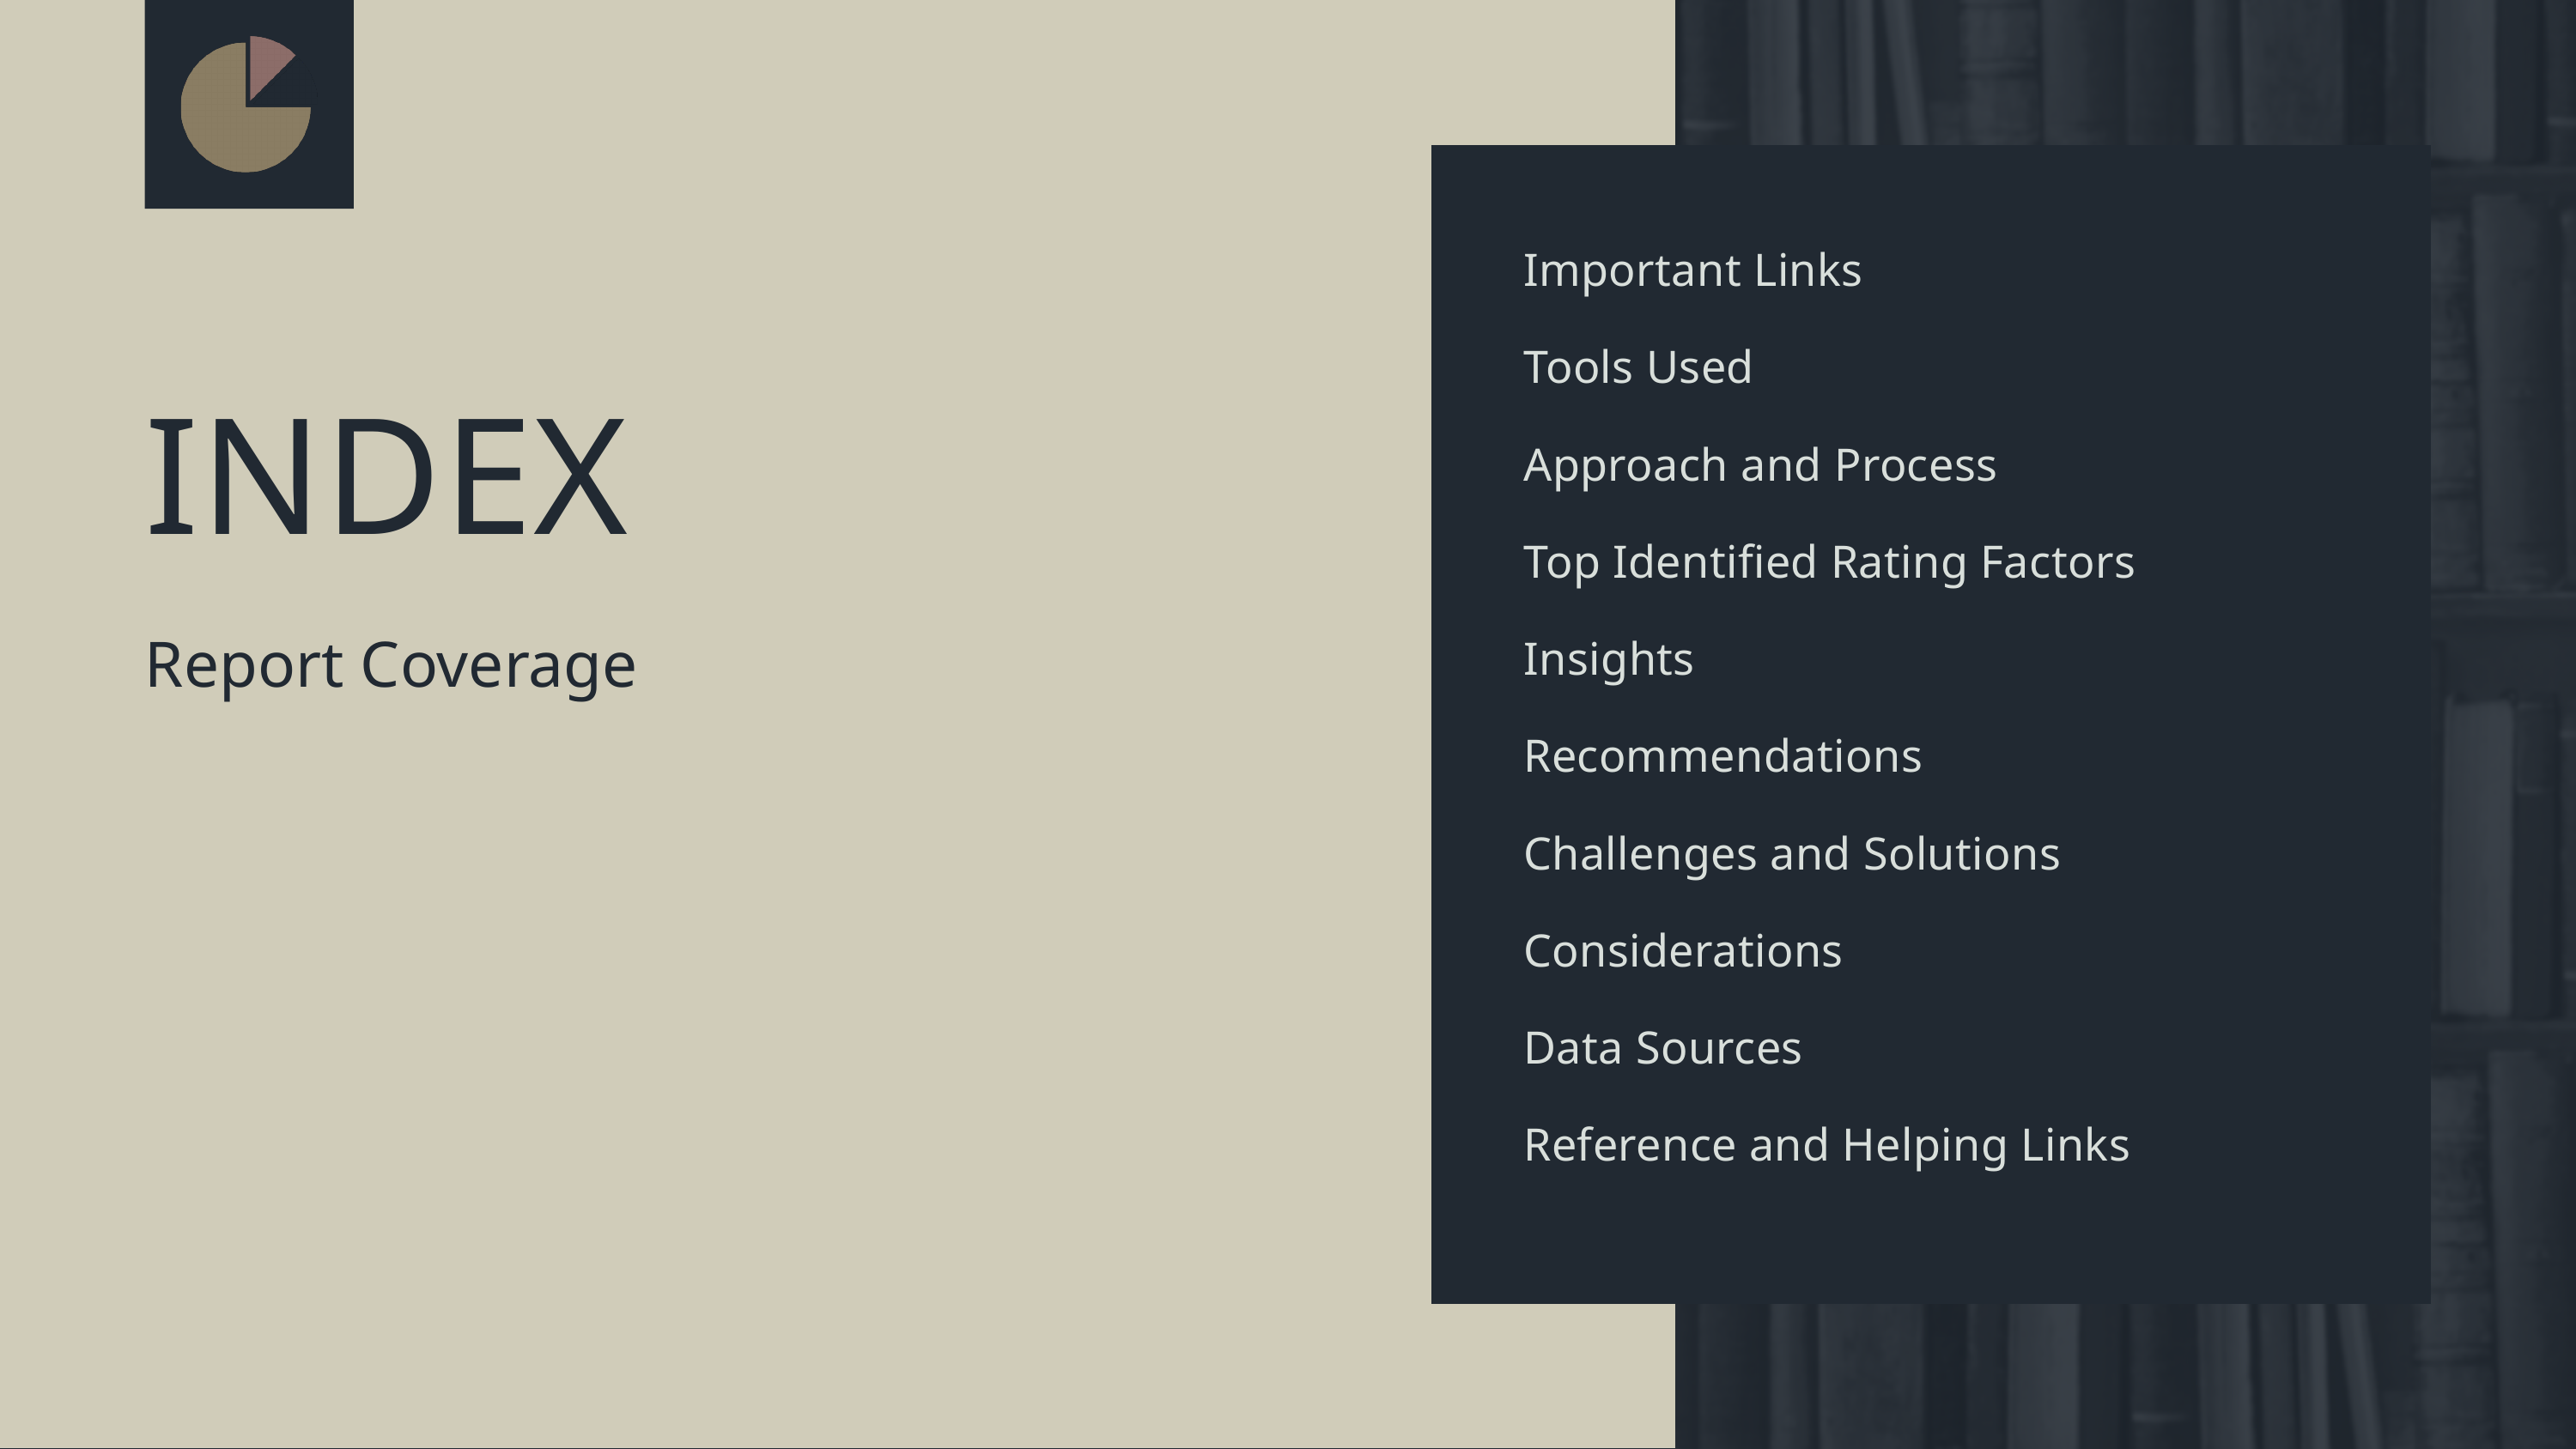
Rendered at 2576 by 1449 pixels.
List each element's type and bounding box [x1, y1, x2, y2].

text_box [144, 381, 1289, 702]
text_box [1431, 144, 2432, 1304]
text_box [1677, 0, 2576, 1449]
text_box [0, 0, 1676, 1449]
text_box [1523, 235, 2249, 1261]
